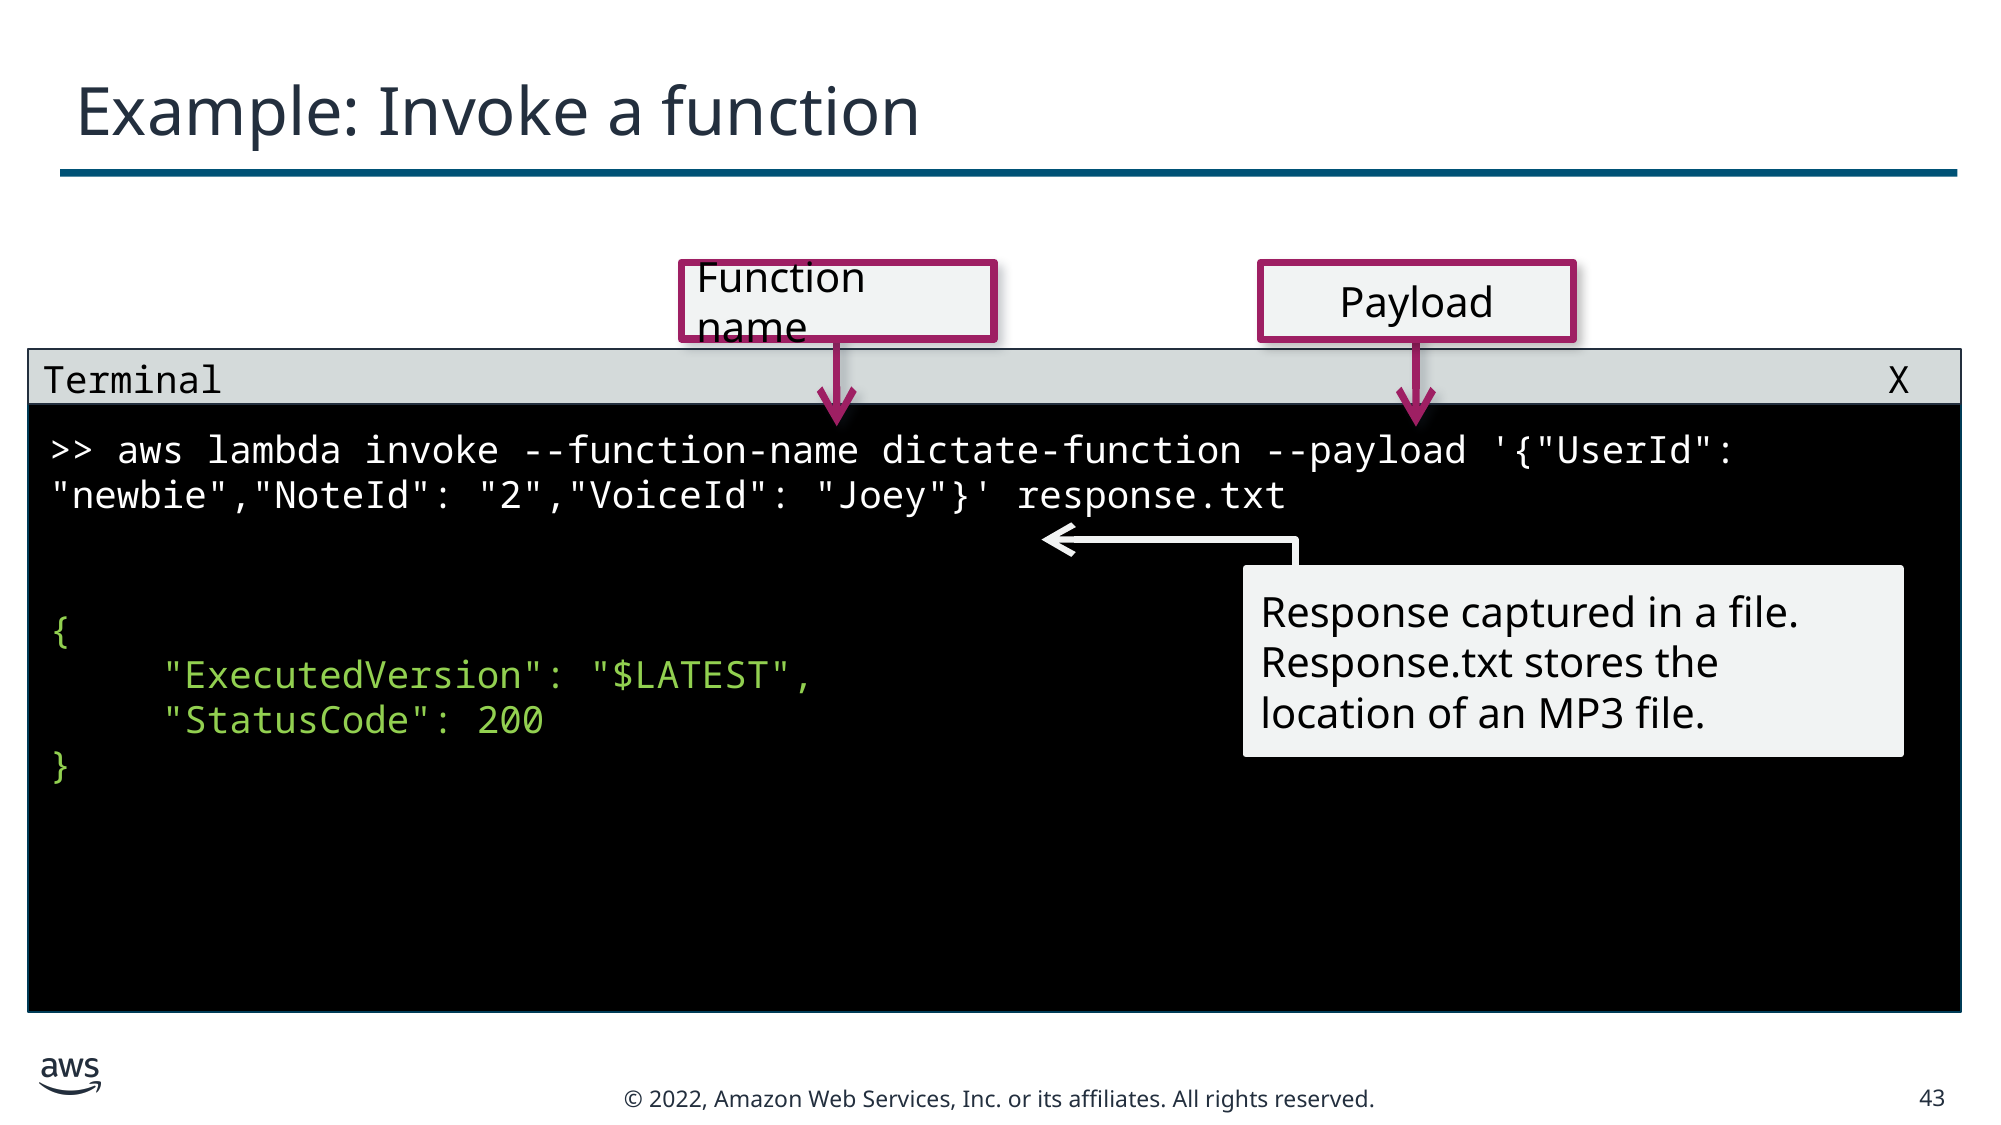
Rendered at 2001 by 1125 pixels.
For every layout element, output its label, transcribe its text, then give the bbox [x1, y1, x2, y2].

slide_number 43 [1881, 1077, 1961, 1121]
picture [39, 1058, 101, 1095]
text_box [27, 348, 1962, 1013]
title Example: Invoke a function [60, 49, 1958, 170]
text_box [681, 261, 1901, 755]
